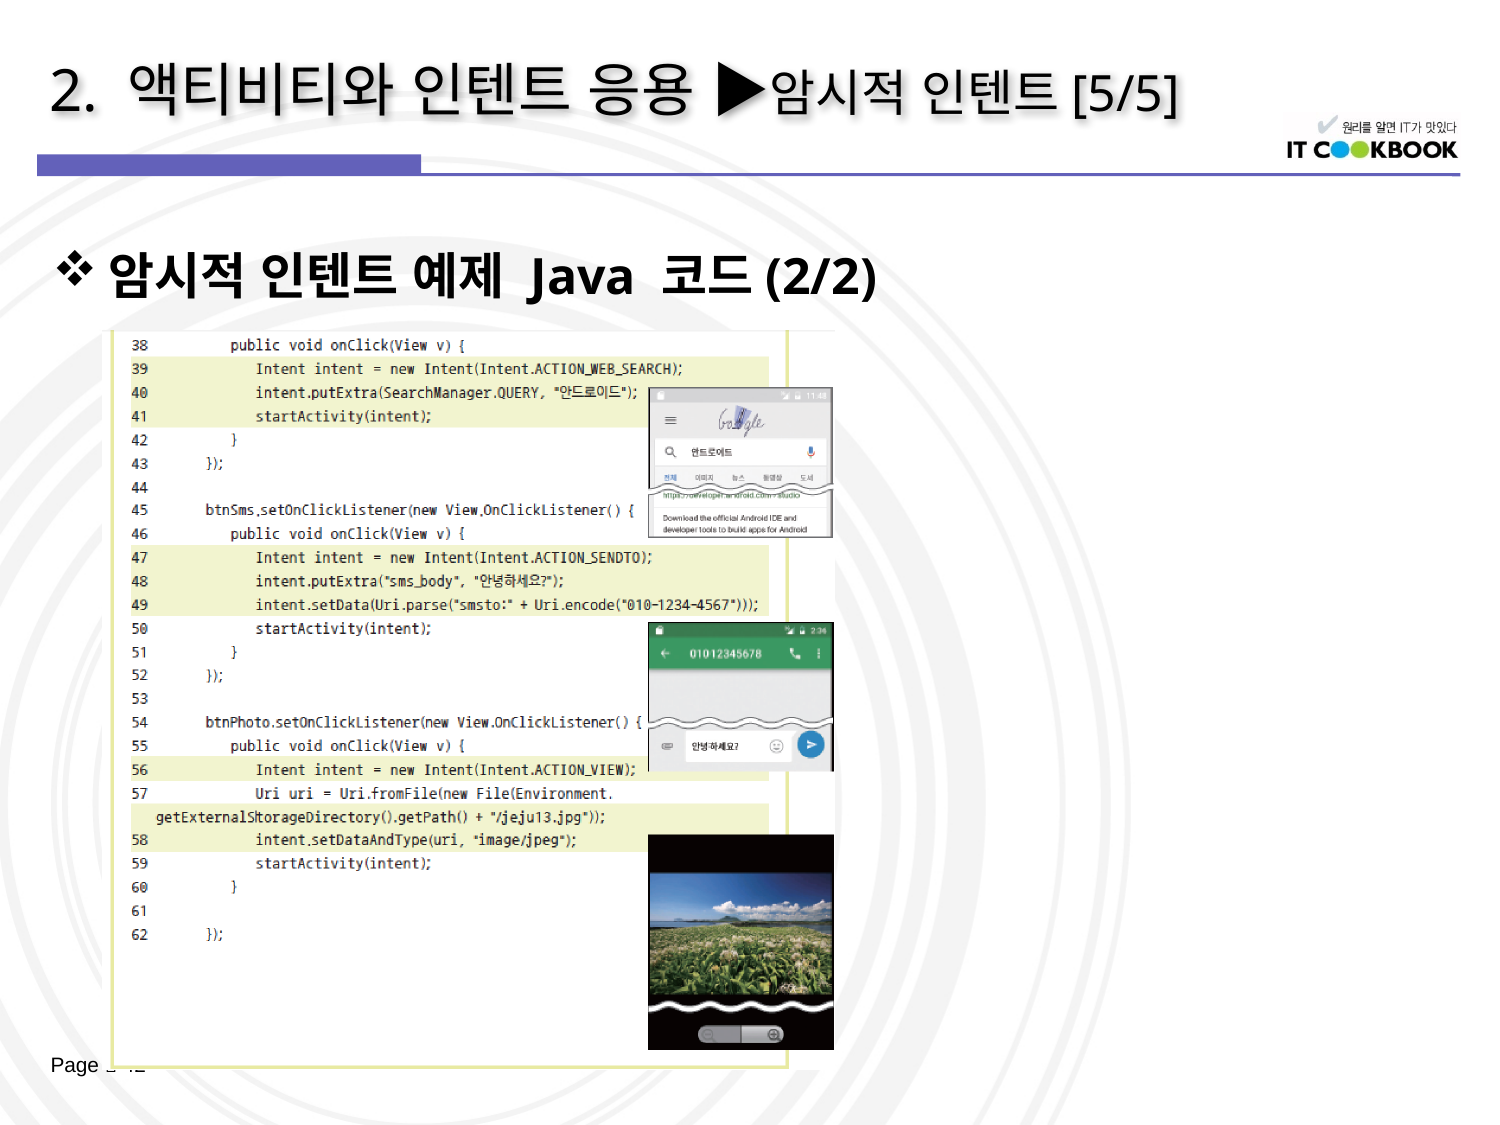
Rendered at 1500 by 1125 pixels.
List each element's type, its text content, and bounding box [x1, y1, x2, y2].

picture [0, 35, 1500, 1125]
title 2. 액티비티와 인텐트 응용 ▶암시적 인텐트[5/5] [48, 53, 1448, 161]
list 암시적 인텐트 예제 Java 코드(2/2) [8, 243, 1480, 1031]
